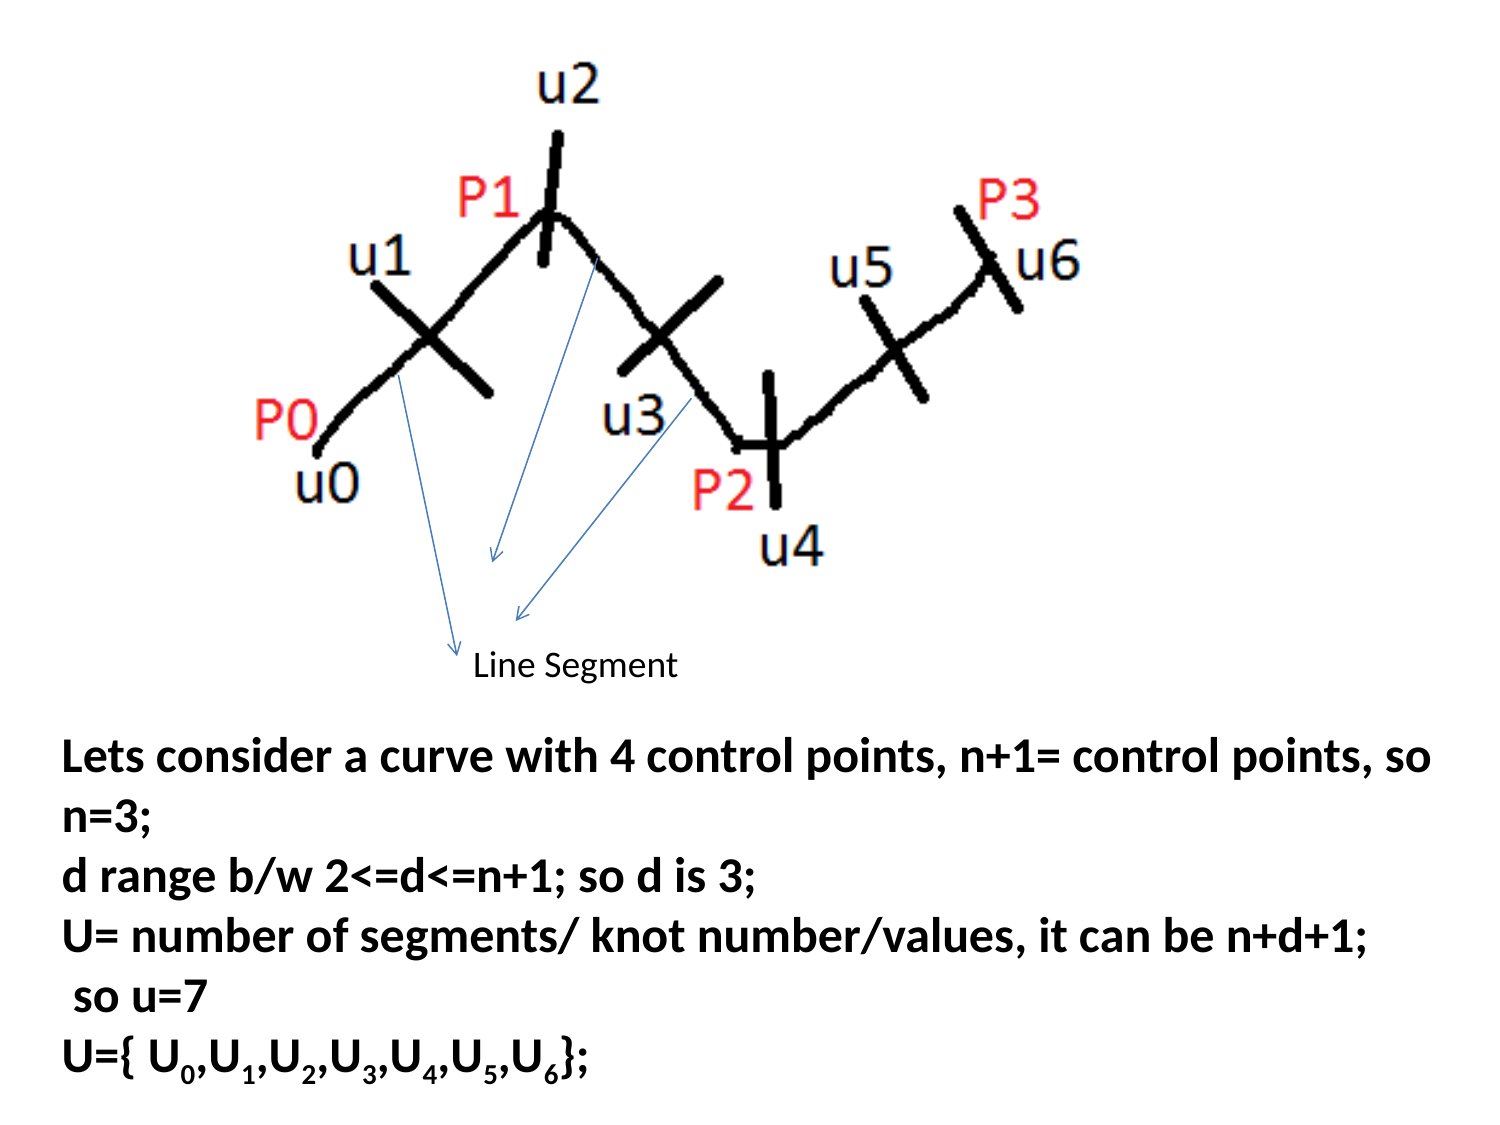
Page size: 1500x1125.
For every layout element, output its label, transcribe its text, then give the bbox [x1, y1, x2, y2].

text_box Lets consider a curve with 4 control points, n+1= control points, so n=3; d range b/w 2<=d<=n+1; so d is 3; U= number of segments/ knot number/values, it can be n+d+1; so u=7 U={ U0,U1,U2,U3,U4,U5,U6}; [46, 714, 1477, 1098]
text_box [116, 58, 1156, 694]
